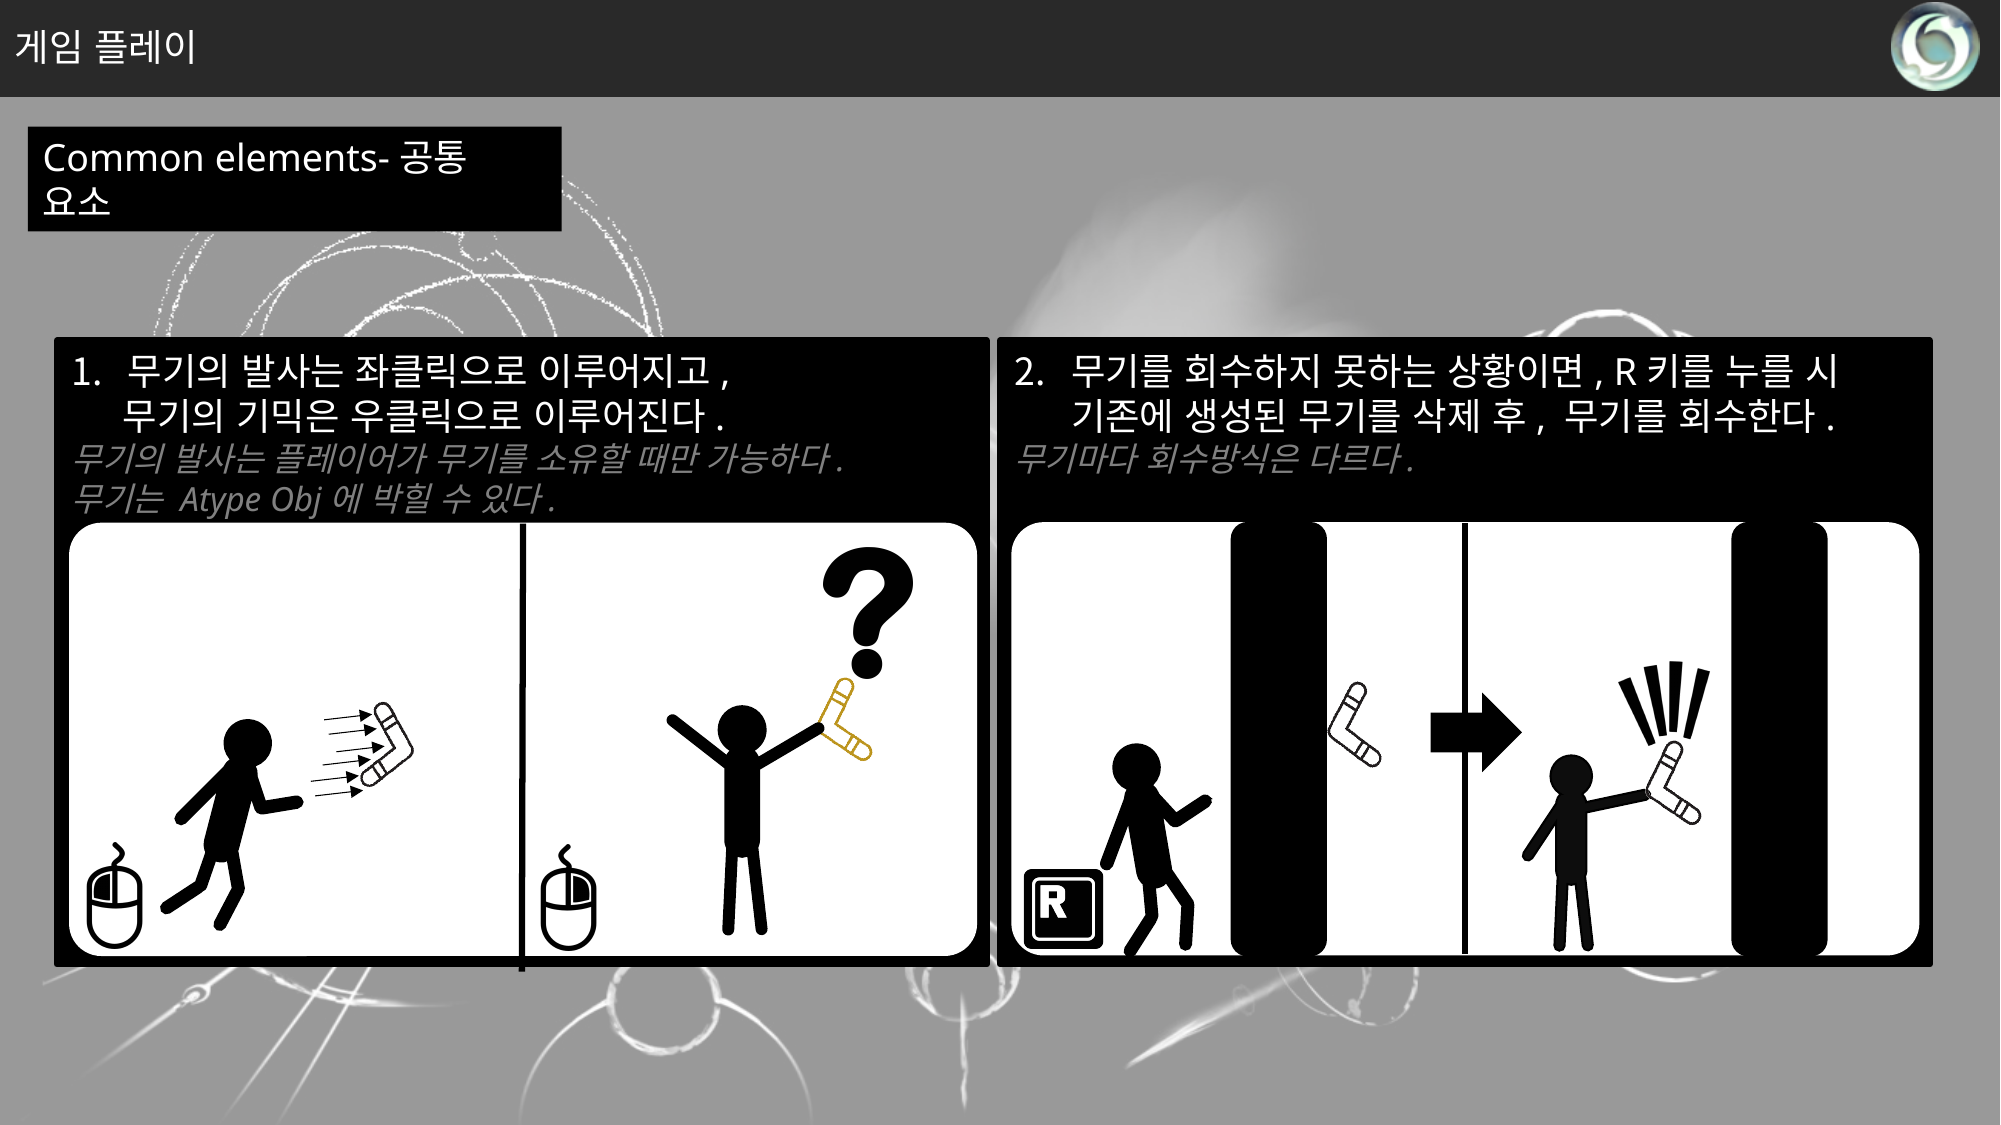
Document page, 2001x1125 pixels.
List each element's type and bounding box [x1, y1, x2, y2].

text_box [56, 340, 987, 972]
text_box [999, 340, 1930, 972]
text_box [0, 0, 2000, 1125]
